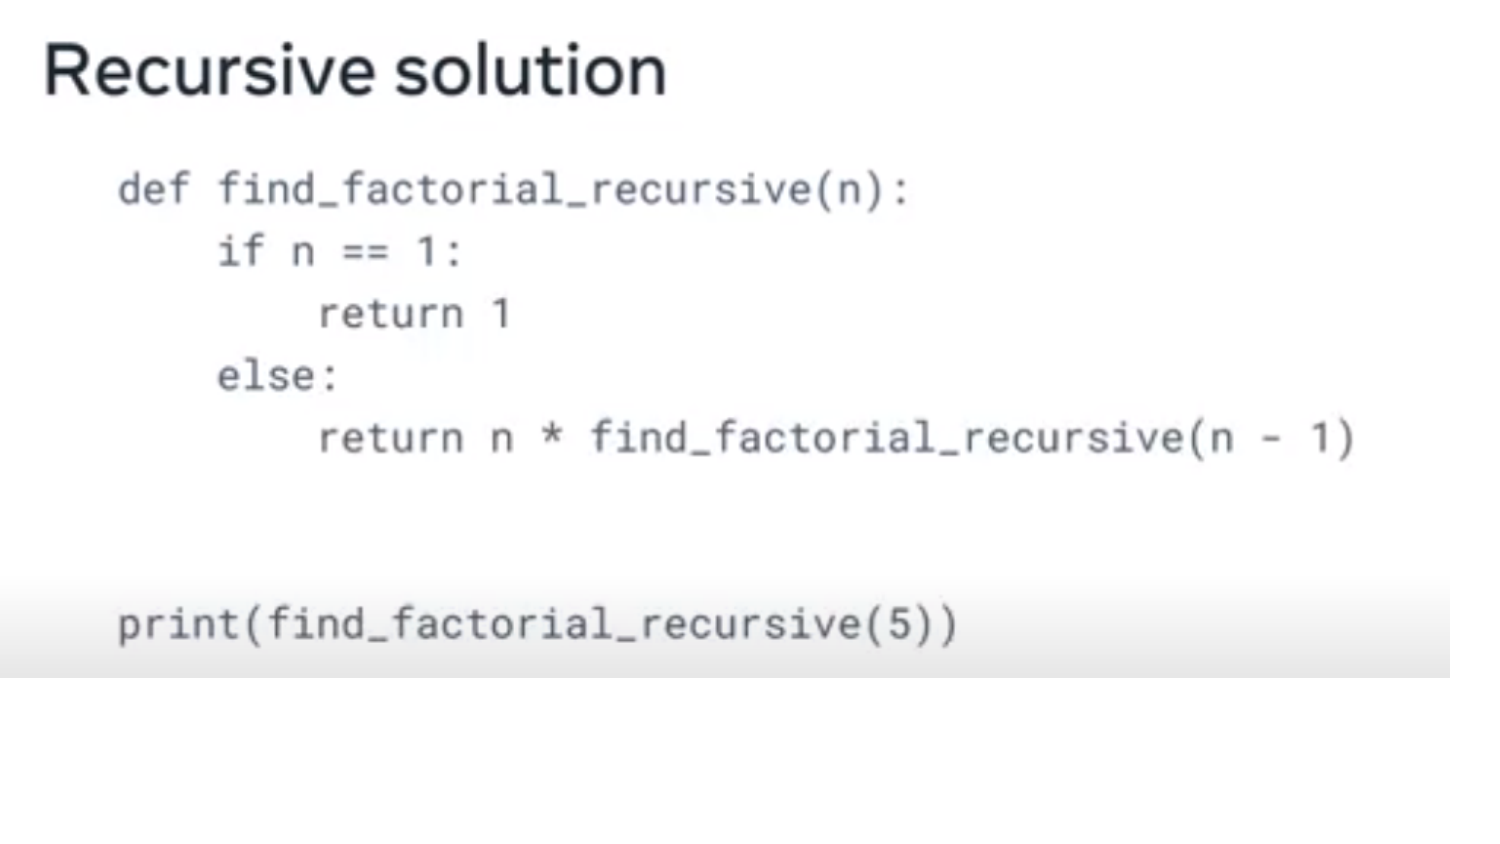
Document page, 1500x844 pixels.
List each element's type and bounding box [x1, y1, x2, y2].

picture [0, 0, 1451, 678]
